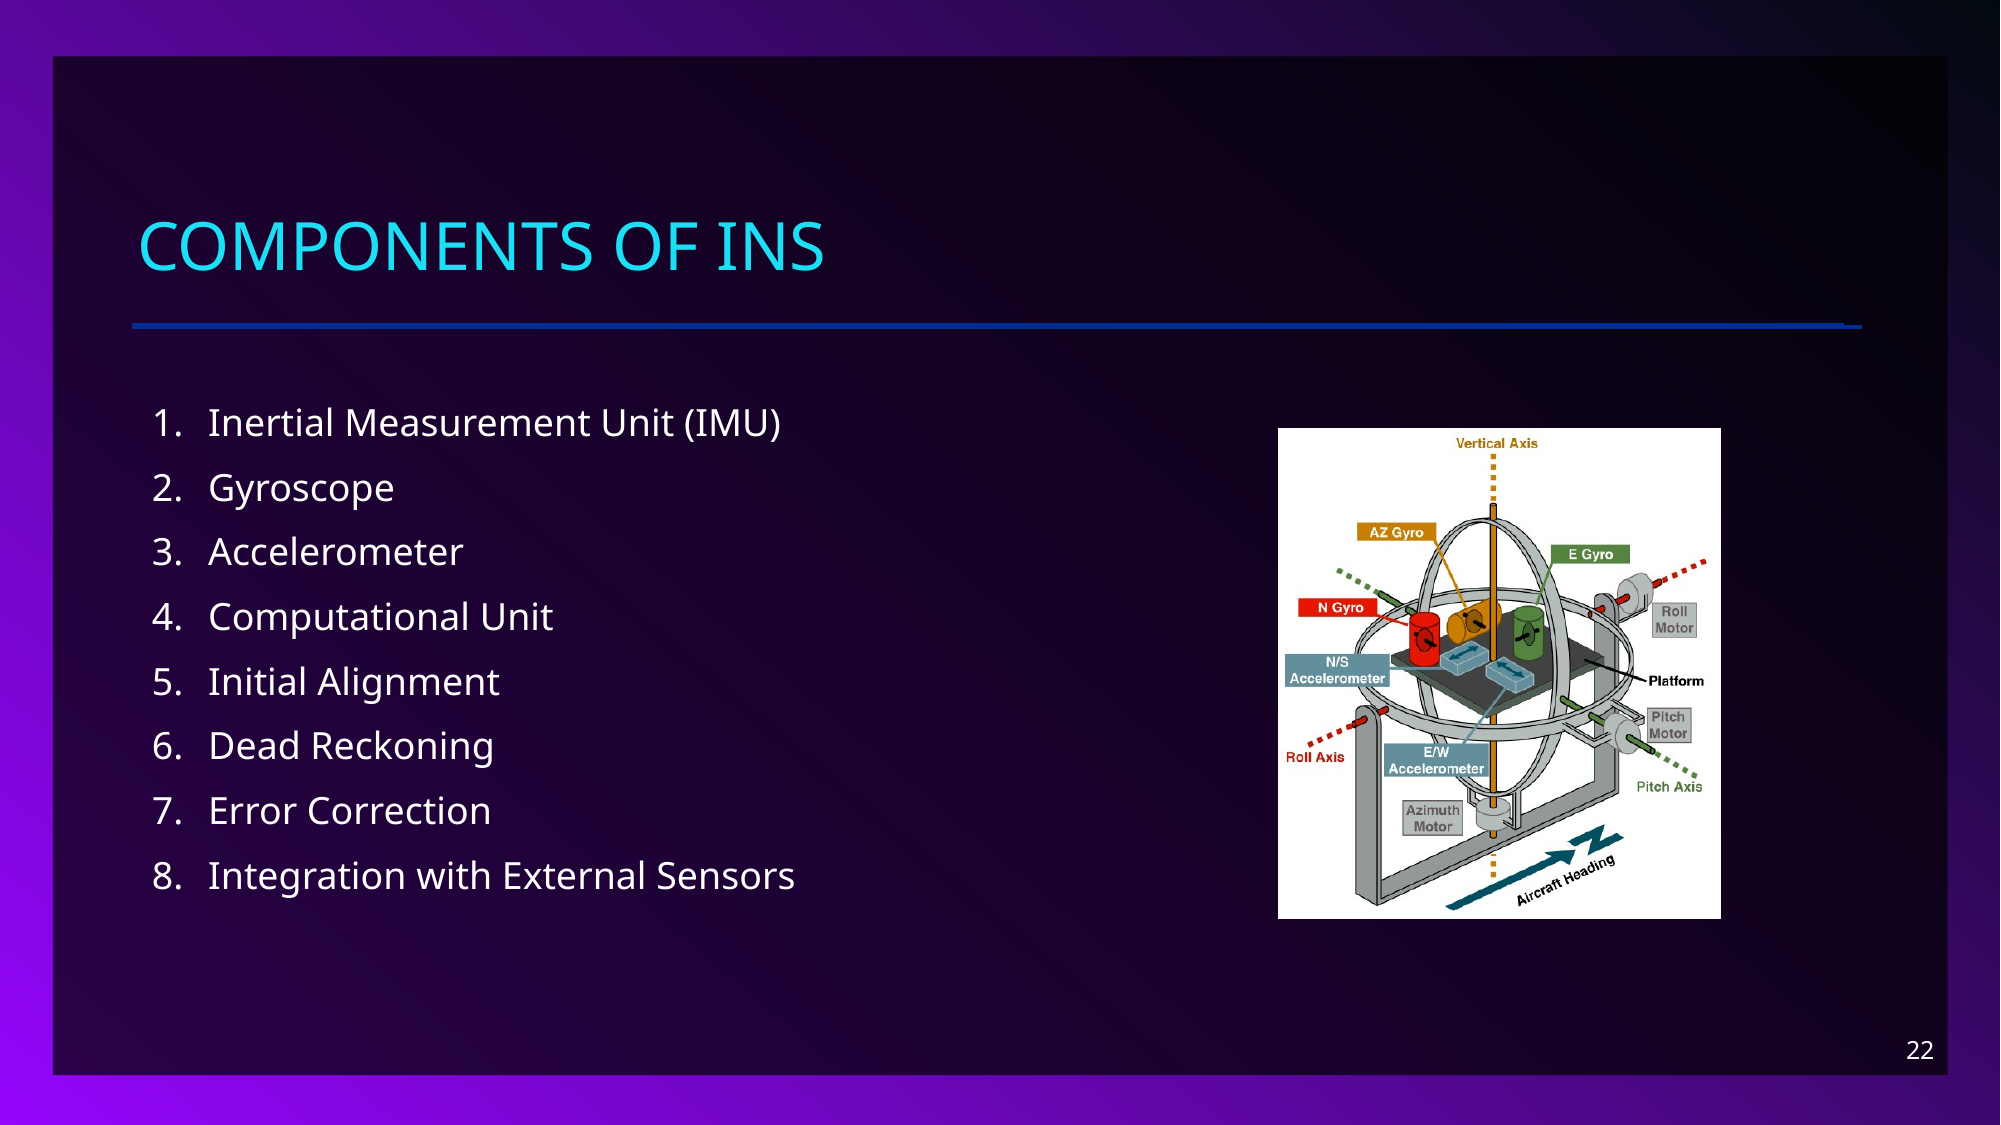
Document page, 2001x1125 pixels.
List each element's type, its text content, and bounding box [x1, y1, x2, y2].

slide_number 22 [1499, 1021, 1950, 1082]
title Components of INS [137, 105, 1862, 293]
text_box Inertial Measurement Unit (IMU) Gyroscope Accelerometer Computational Unit Initial Alignment Dead Reckoning Error Correction Integration with External Sensors [137, 388, 1049, 970]
picture [1278, 428, 1721, 919]
